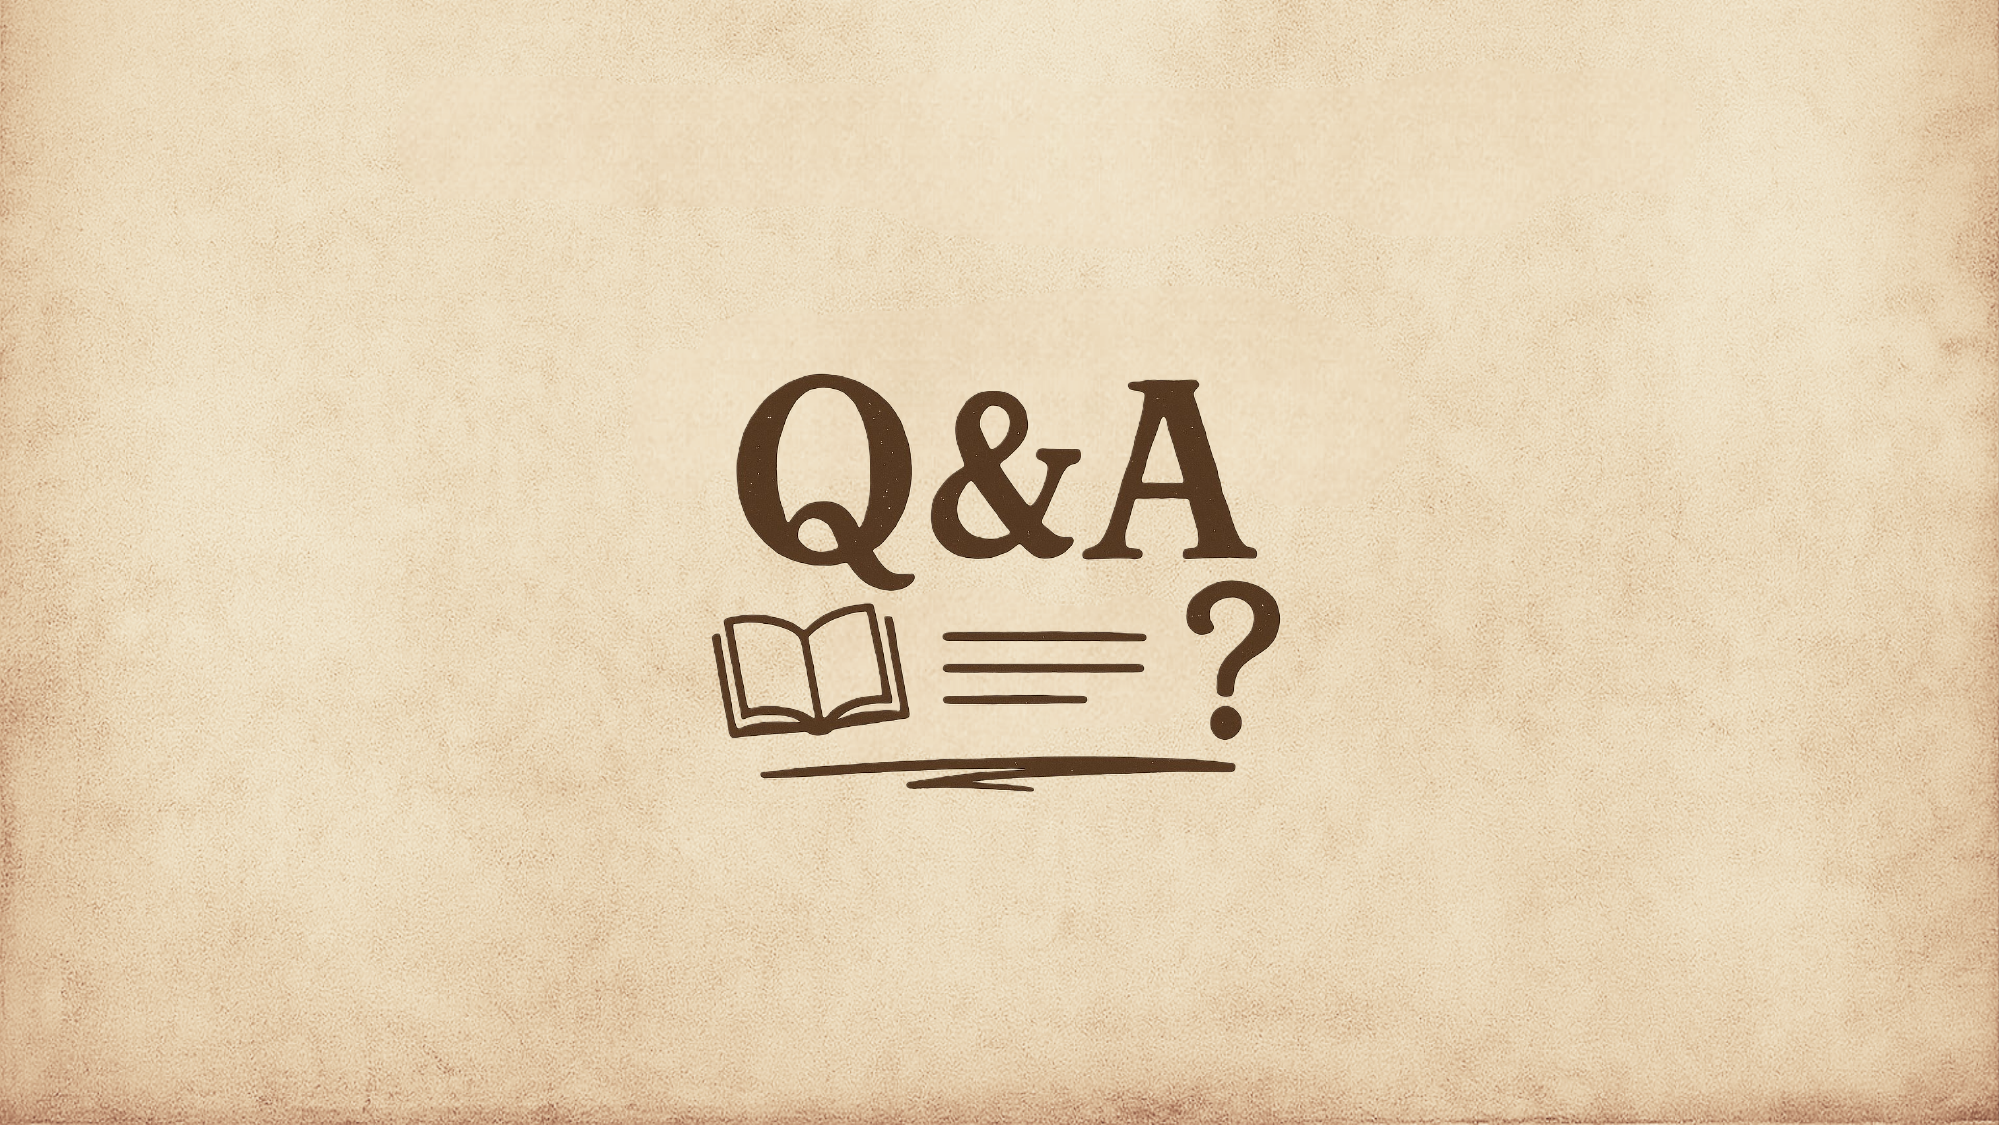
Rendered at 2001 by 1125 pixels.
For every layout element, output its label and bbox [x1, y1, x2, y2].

list [661, 224, 1338, 901]
picture [0, 0, 2000, 1125]
